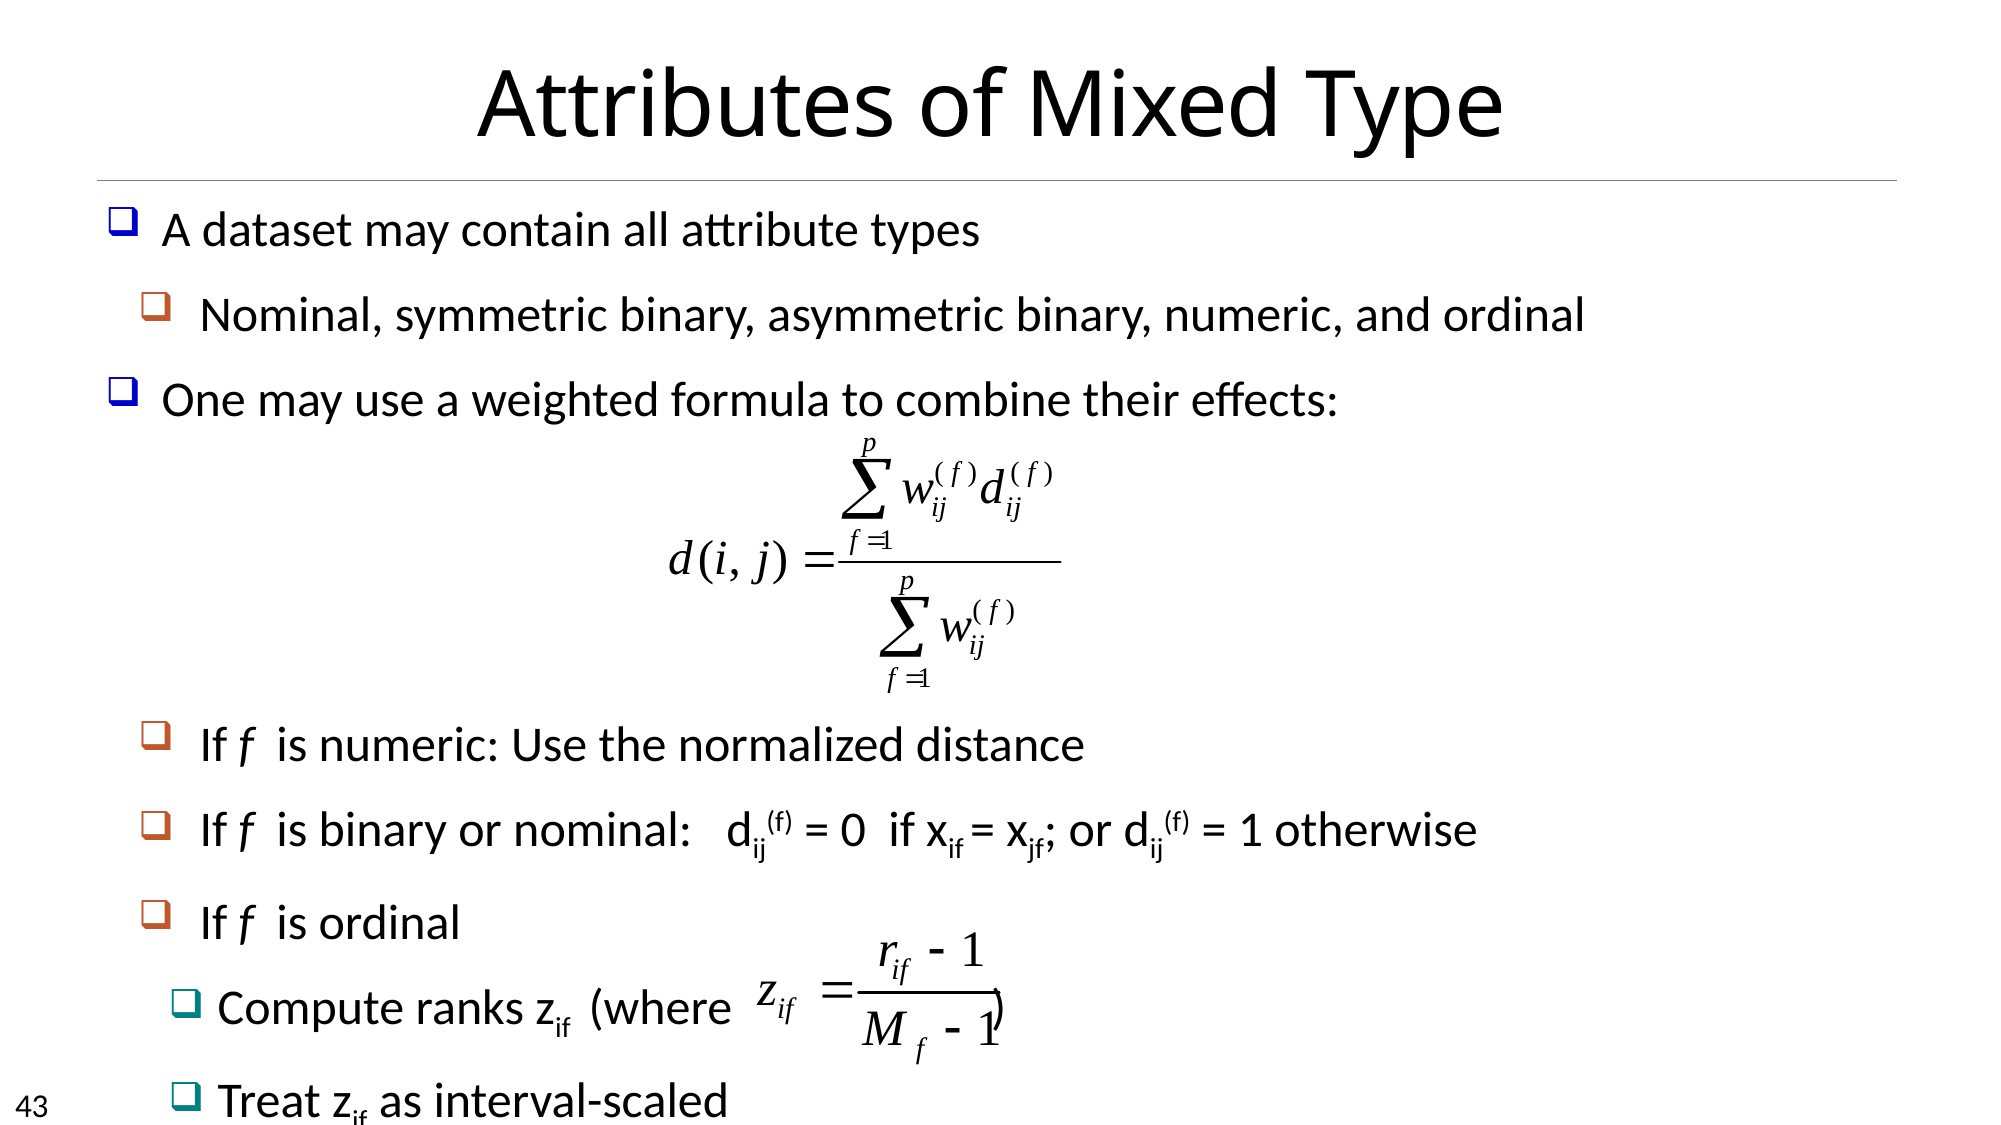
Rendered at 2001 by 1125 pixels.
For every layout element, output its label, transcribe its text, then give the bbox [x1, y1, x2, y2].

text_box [746, 915, 1013, 1074]
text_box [660, 418, 1070, 706]
list A dataset may contain all attribute types Nominal, symmetric binary, asymmetric binary, numeric, and ordinal One may use a weighted formula to combine their effects: If f is numeric: Use the normalized distance If f is binary or nominal: dij(f) = 0 if xif = xjf; or dij(f) = 1 otherwise If f is ordinal Compute ranks zif (where ) Treat zif as interval-scaled [90, 188, 1716, 1105]
title Attributes of Mixed Type [116, 37, 1867, 163]
